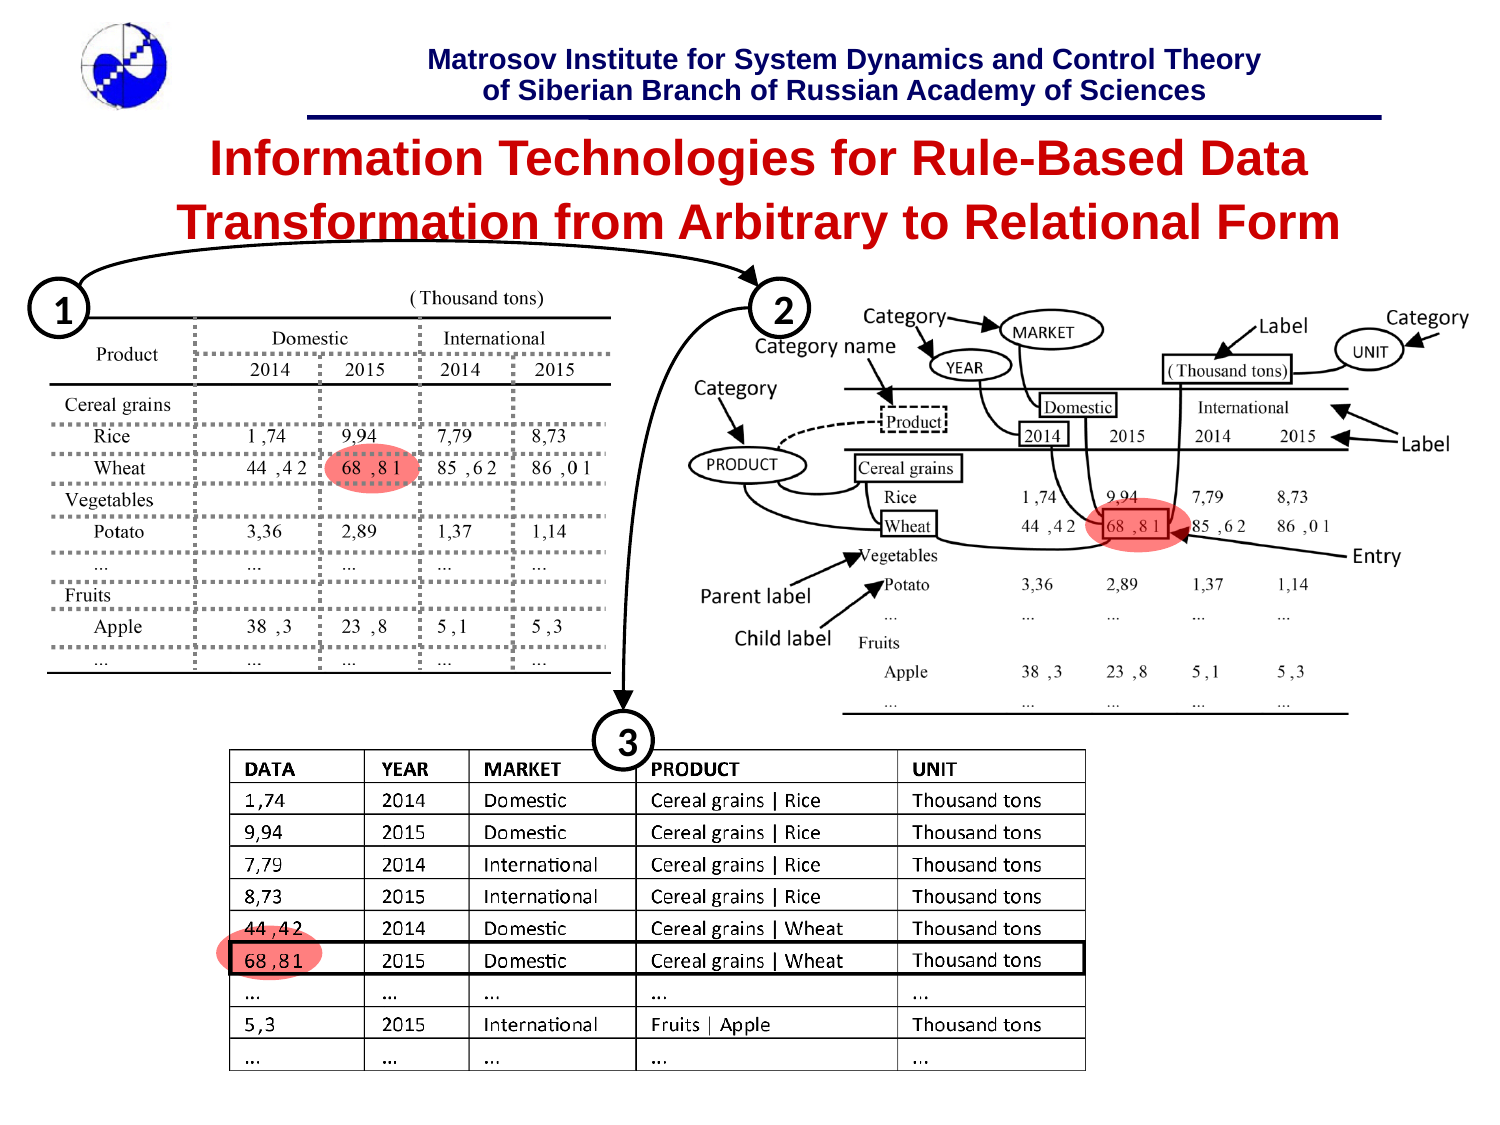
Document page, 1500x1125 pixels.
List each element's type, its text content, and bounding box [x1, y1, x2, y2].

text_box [29, 278, 1469, 1071]
text_box Information Technologies for Rule-Based Data Transformation from Arbitrary to Relational Form [47, 113, 1471, 257]
picture [80, 22, 172, 111]
